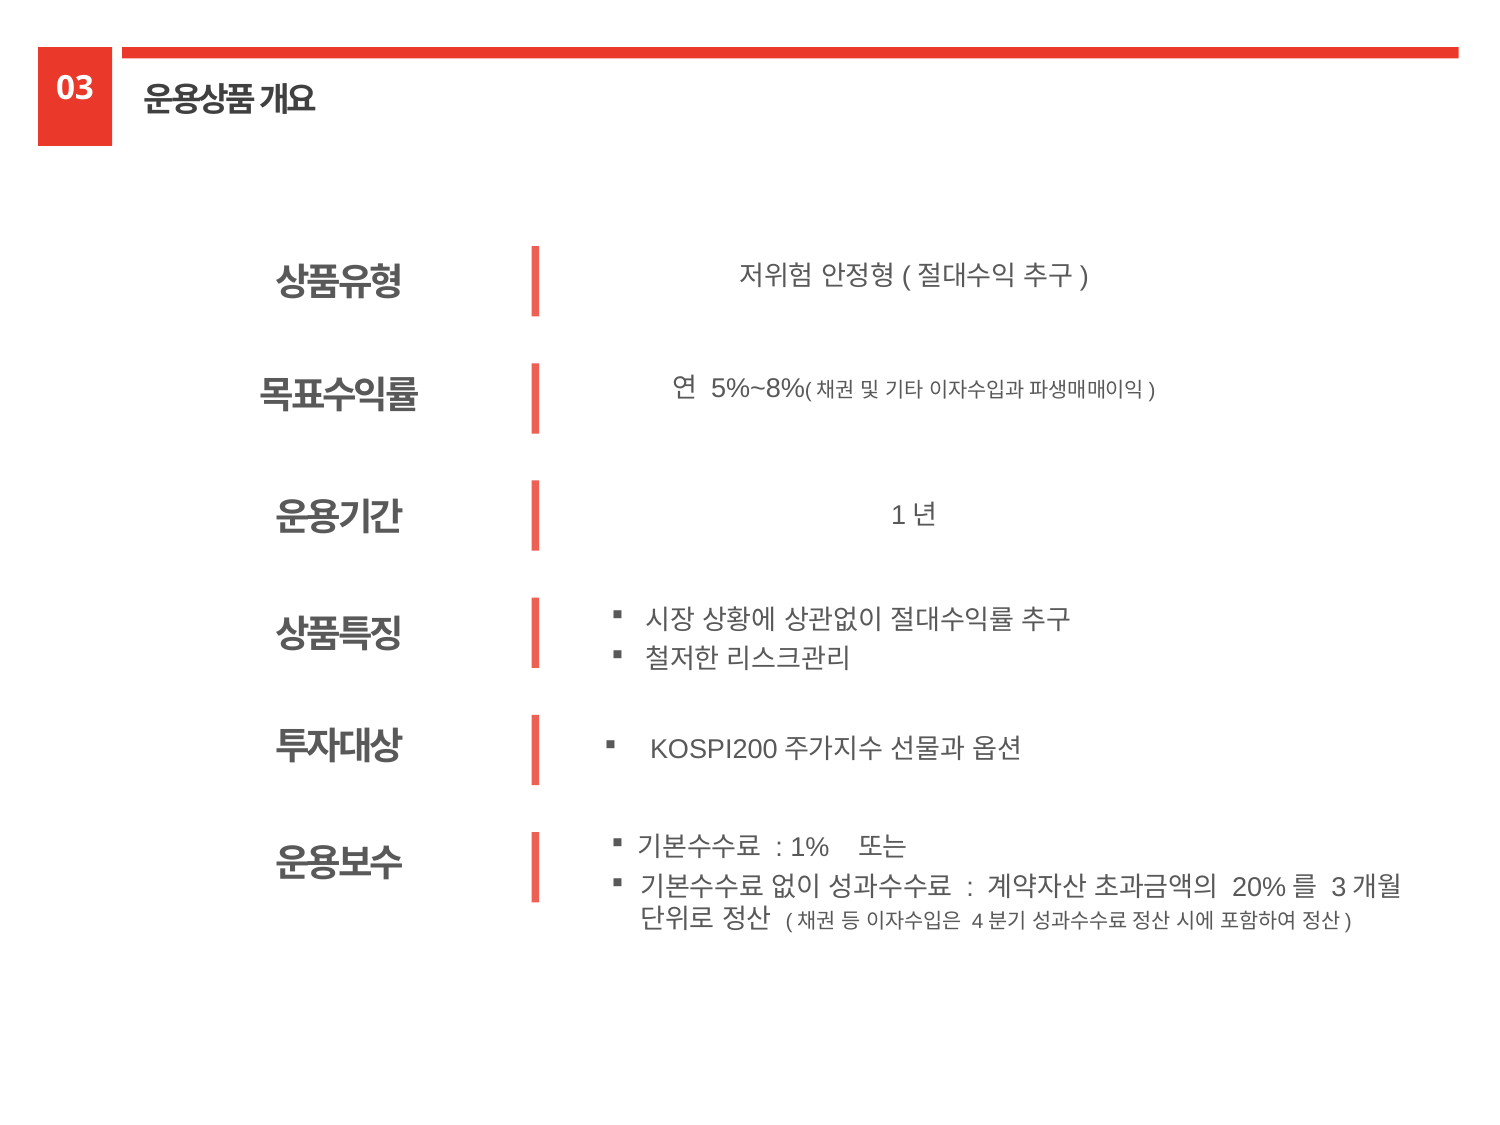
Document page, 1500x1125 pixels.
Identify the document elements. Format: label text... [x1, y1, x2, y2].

text_box 기본수수료 : 1% 또는 기본수수료 없이 성과수수료 : 계약자산 초과금액의 20%를 3개월 단위로 정산 (채권 등 이자수입은 4분기 성과수수료 정산 시에 포함하여 정산) [596, 822, 1464, 942]
text_box [530, 537, 541, 553]
text_box 상품특징 [187, 602, 493, 663]
text_box [530, 830, 541, 904]
text_box [530, 596, 541, 670]
text_box 목표수익률 [187, 363, 493, 423]
text_box 03 [21, 59, 129, 114]
text_box [120, 45, 1461, 61]
text_box [36, 45, 114, 59]
text_box 투자대상 [187, 714, 493, 775]
text_box 저위험 안정형(절대수익 추구) [501, 250, 1327, 298]
text_box 시장 상황에 상관없이 절대수익률 추구 철저한 리스크관리 [596, 594, 1421, 682]
text_box [530, 411, 541, 436]
text_box 운용보수 [187, 831, 493, 892]
text_box KOSPI200주가지수 선물과 옵션 [589, 724, 1055, 772]
text_box [530, 298, 541, 318]
text_box 운용기간 [187, 485, 493, 545]
text_box 1년 [501, 489, 1327, 537]
text_box [530, 713, 541, 787]
text_box 상품유형 [187, 250, 493, 311]
text_box 운용상품 개요 [128, 70, 710, 125]
text_box [36, 114, 114, 148]
text_box [530, 244, 541, 250]
text_box 연 5%~8%(채권 및 기타 이자수입과 파생매매이익) [501, 363, 1327, 411]
text_box [530, 478, 541, 489]
